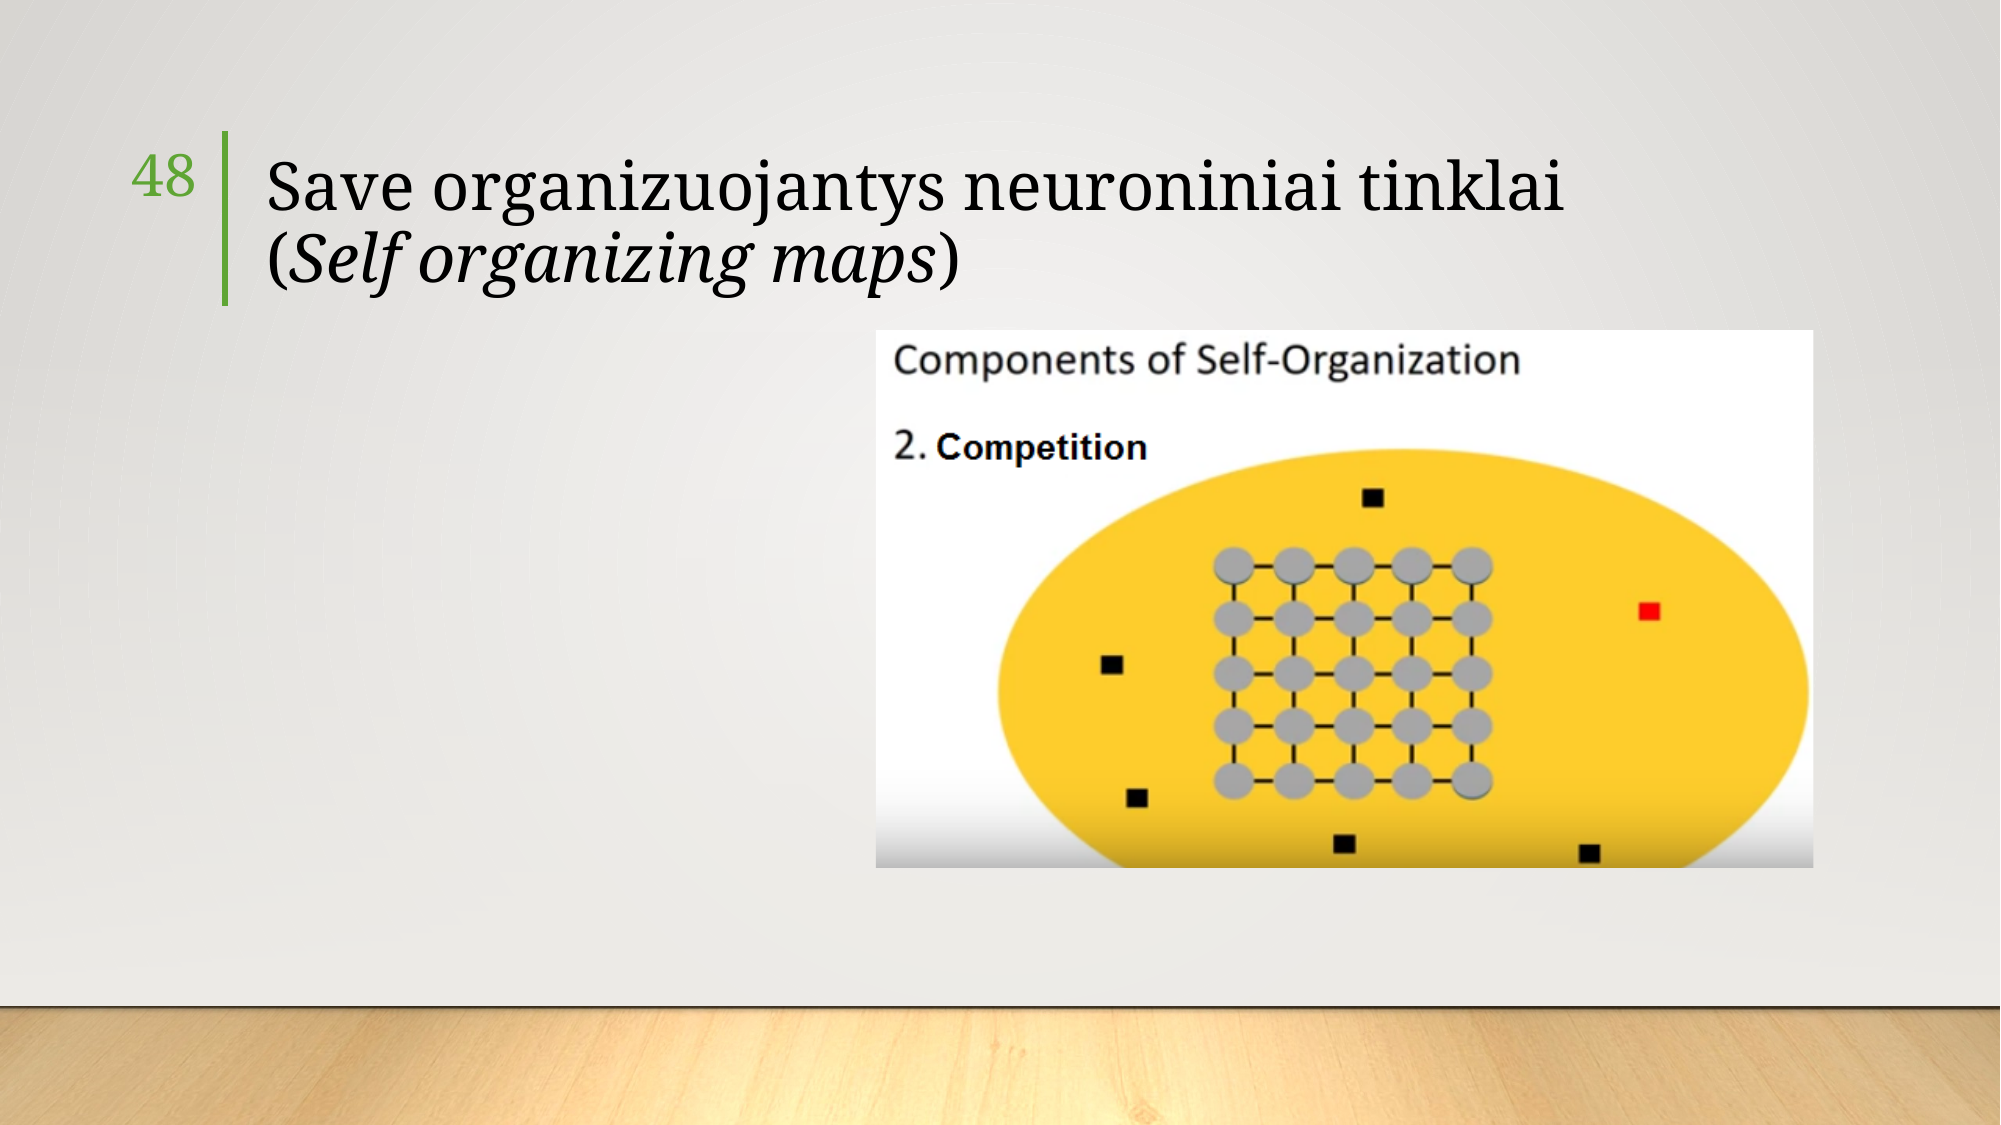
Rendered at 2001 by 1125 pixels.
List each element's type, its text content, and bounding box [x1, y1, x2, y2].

slide_number 48 [78, 131, 212, 254]
picture [0, 1006, 2000, 1125]
picture [875, 330, 1814, 868]
title Save organizuojantys neuroniniai tinklai (Self organizing maps) [251, 131, 1814, 305]
